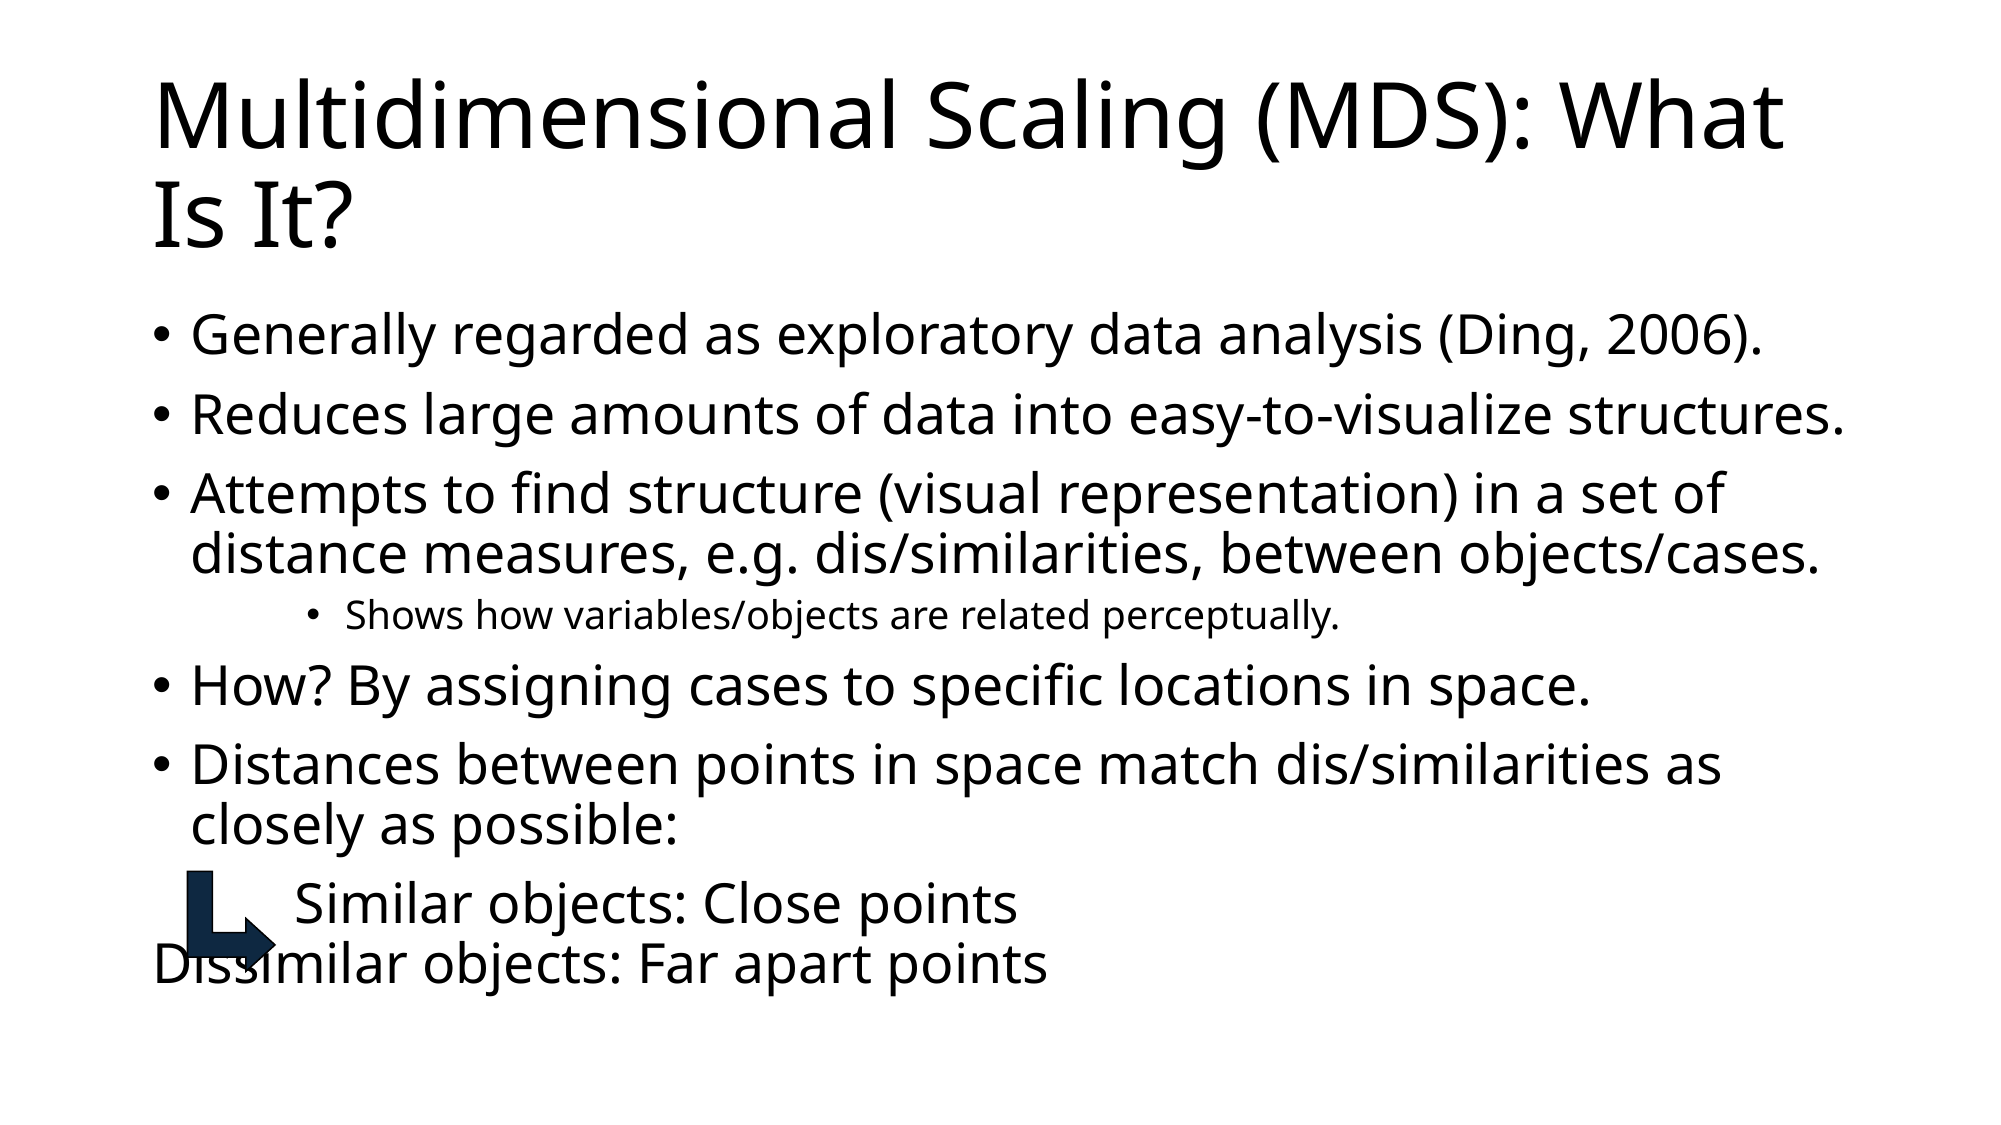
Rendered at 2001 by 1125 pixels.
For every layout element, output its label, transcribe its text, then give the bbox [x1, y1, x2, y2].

text_box [187, 871, 276, 972]
title Multidimensional Scaling (MDS): What Is It? [137, 59, 1863, 278]
list Generally regarded as exploratory data analysis (Ding, 2006). Reduces large amounts of data into easy-to-visualize structures. Attempts to find structure (visual representation) in a set of distance measures, e.g. dis/similarities, between objects/cases. Shows how variables/objects are related perceptually. How? By assigning cases to specific locations in space. Distances between points in space match dis/similarities as closely as possible: Similar objects: Close points Dissimilar objects: Far apart points [137, 299, 1863, 1014]
